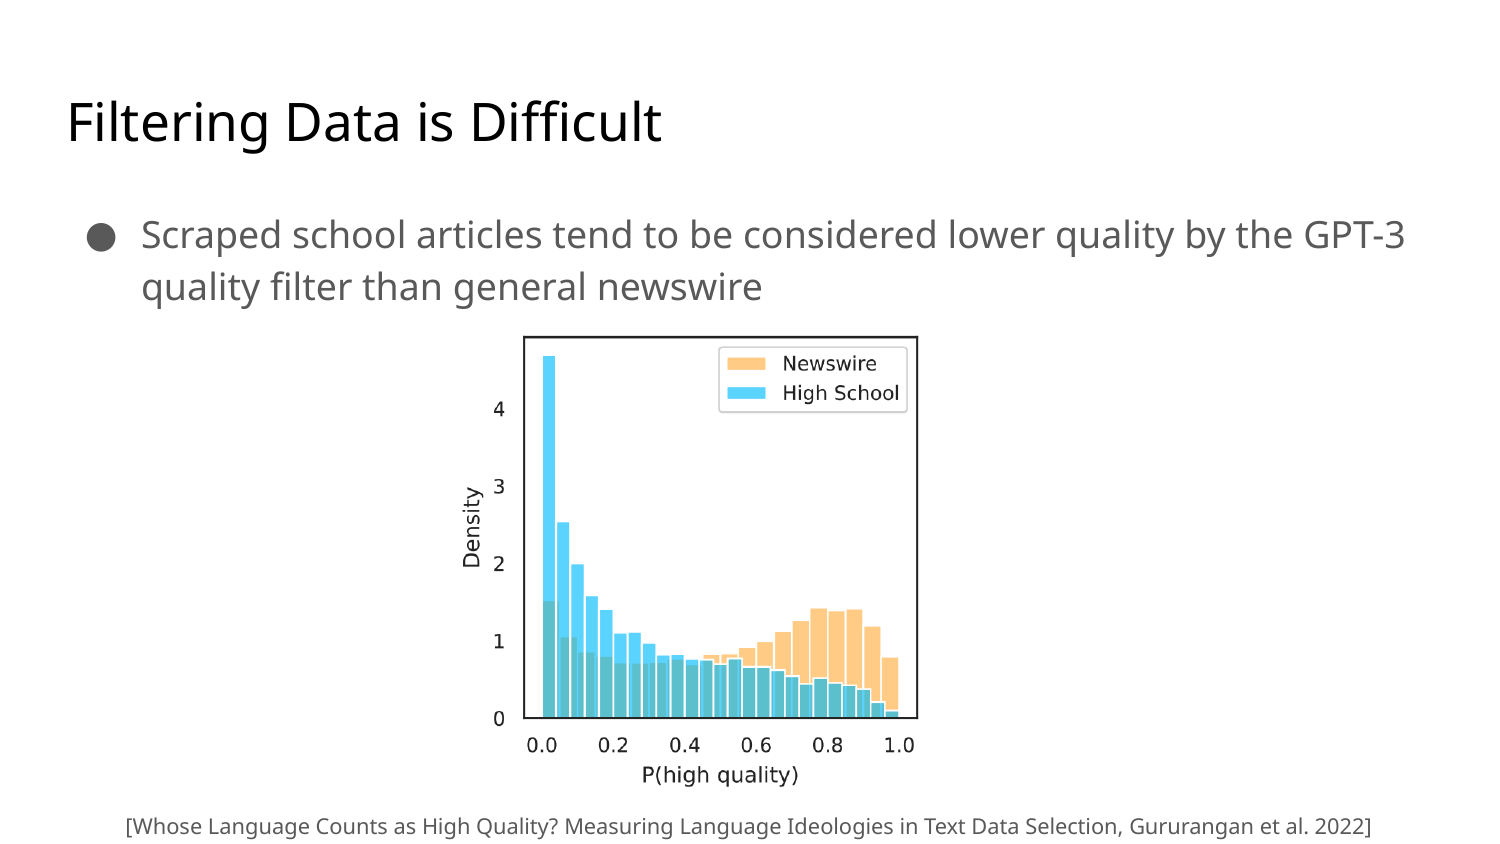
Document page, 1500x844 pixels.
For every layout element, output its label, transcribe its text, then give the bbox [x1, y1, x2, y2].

title Filtering Data is Difficult [51, 72, 1449, 167]
text_box [Whose Language Counts as High Quality? Measuring Language Ideologies in Text Data Selection, Gururangan et al. 2022] [51, 807, 1449, 844]
list Scraped school articles tend to be considered lower quality by the GPT-3 quality filter than general newswire [51, 189, 1449, 750]
picture [459, 326, 940, 798]
